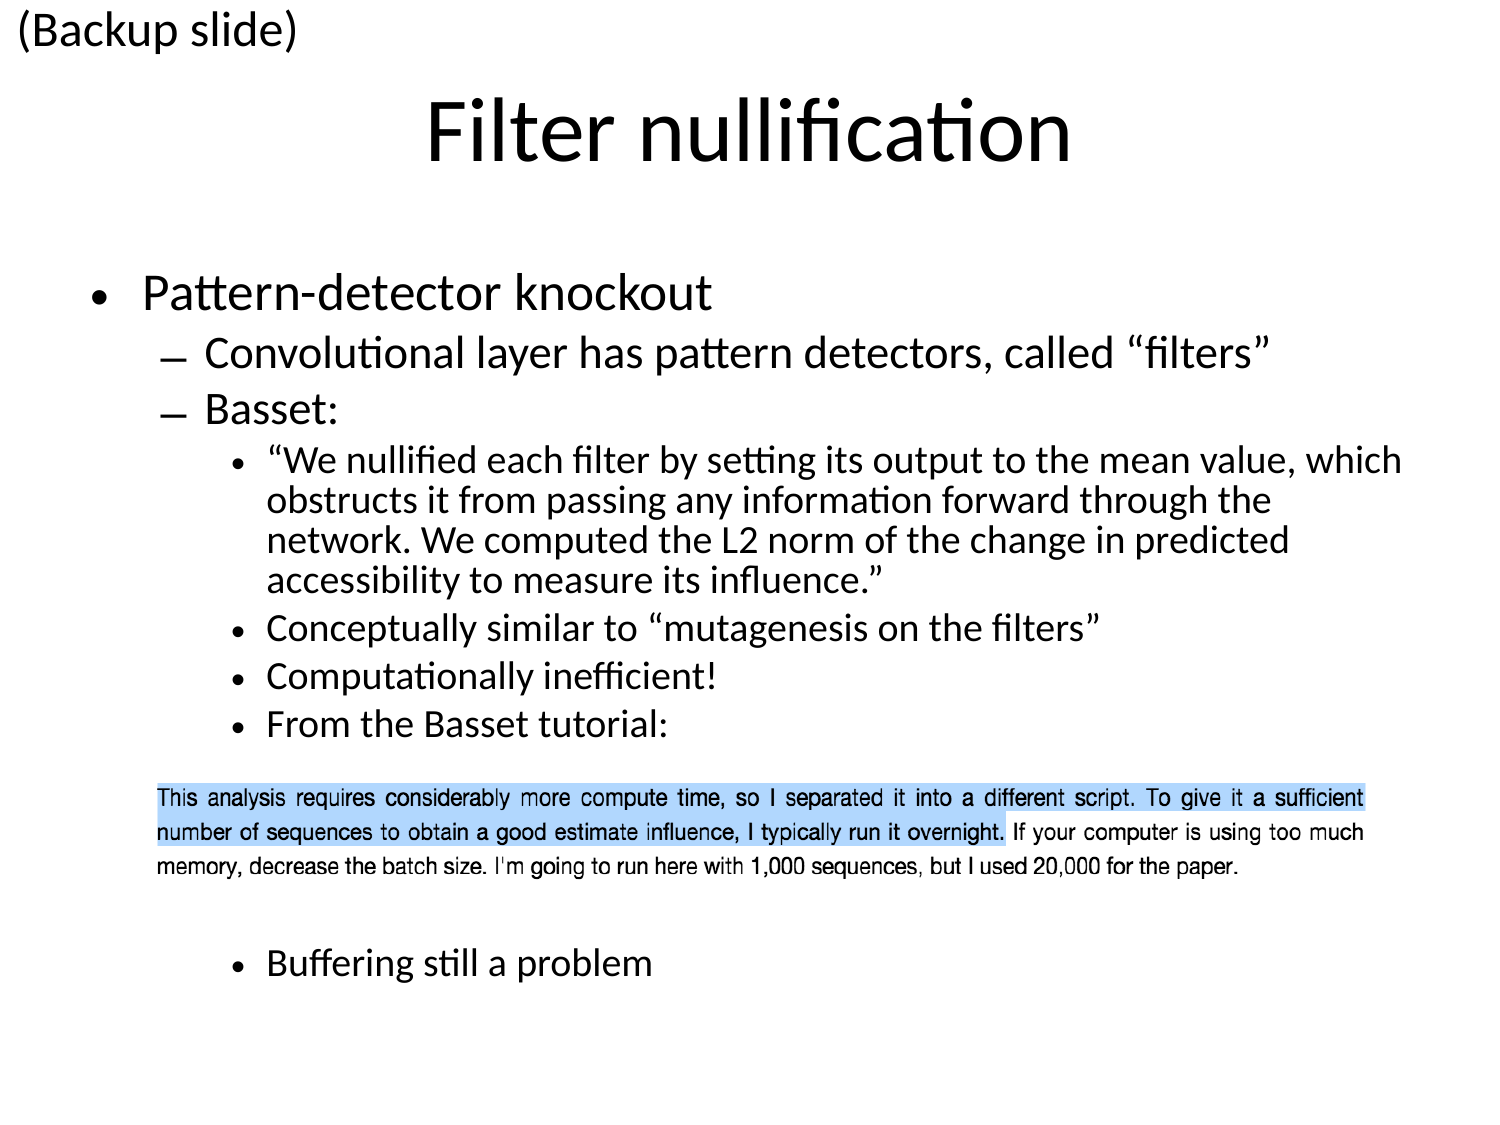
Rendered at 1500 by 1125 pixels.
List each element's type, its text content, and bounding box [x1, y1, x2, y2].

text_box (Backup slide) [1, 0, 314, 64]
title Filter nullification [75, 45, 1425, 233]
list Pattern-detector knockout Convolutional layer has pattern detectors, called “filters” Basset: “We nullified each filter by setting its output to the mean value, which obstructs it from passing any information forward through the network. We computed the L2 norm of the change in predicted accessibility to measure its influence.” Conceptually similar to “mutagenesis on the filters” Computationally inefficient! From the Basset tutorial: Buffering still a problem [75, 262, 1425, 1005]
picture [138, 767, 1372, 895]
